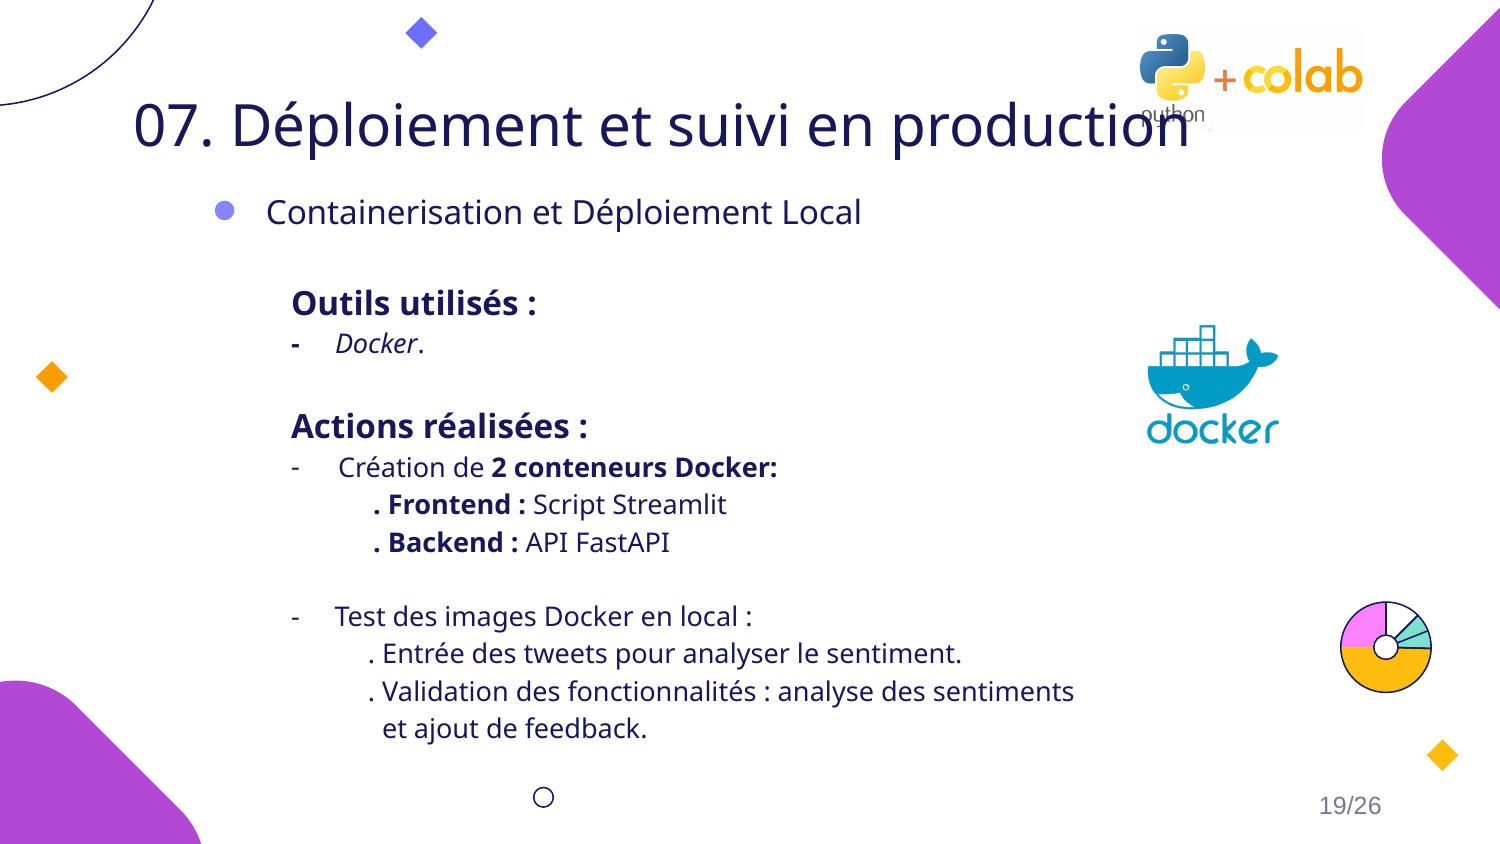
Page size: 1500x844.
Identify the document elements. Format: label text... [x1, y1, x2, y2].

picture [1202, 328, 1212, 338]
text_box Containerisation et Déploiement Local [250, 170, 957, 248]
picture [1189, 342, 1199, 352]
picture [1244, 425, 1255, 435]
picture [1147, 325, 1280, 444]
picture [1189, 355, 1199, 366]
picture [1147, 325, 1199, 367]
slide_number 19/26 [1059, 782, 1397, 828]
picture [1176, 355, 1185, 366]
picture [1202, 342, 1212, 352]
text_box [210, 196, 239, 225]
picture [1152, 425, 1166, 439]
picture [1178, 425, 1193, 439]
picture [1147, 437, 1154, 444]
picture [1135, 29, 1366, 132]
picture [1161, 394, 1191, 407]
picture [1162, 355, 1173, 366]
title 07. Déploiement et suivi en production [118, 72, 1382, 167]
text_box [1340, 601, 1432, 693]
picture [1176, 342, 1185, 352]
text_box Outils utilisés : - Docker. Actions réalisées : Création de 2 conteneurs Docker: . Frontend : Script Streamlit . Backend : API FastAPI - Test des images Docker en local : . Entrée des tweets pour analyser le sentiment. . Validation des fonctionnalités : analyse des sentiments et ajout de feedback. [276, 261, 1126, 740]
picture [1216, 355, 1226, 366]
picture [1202, 355, 1212, 366]
